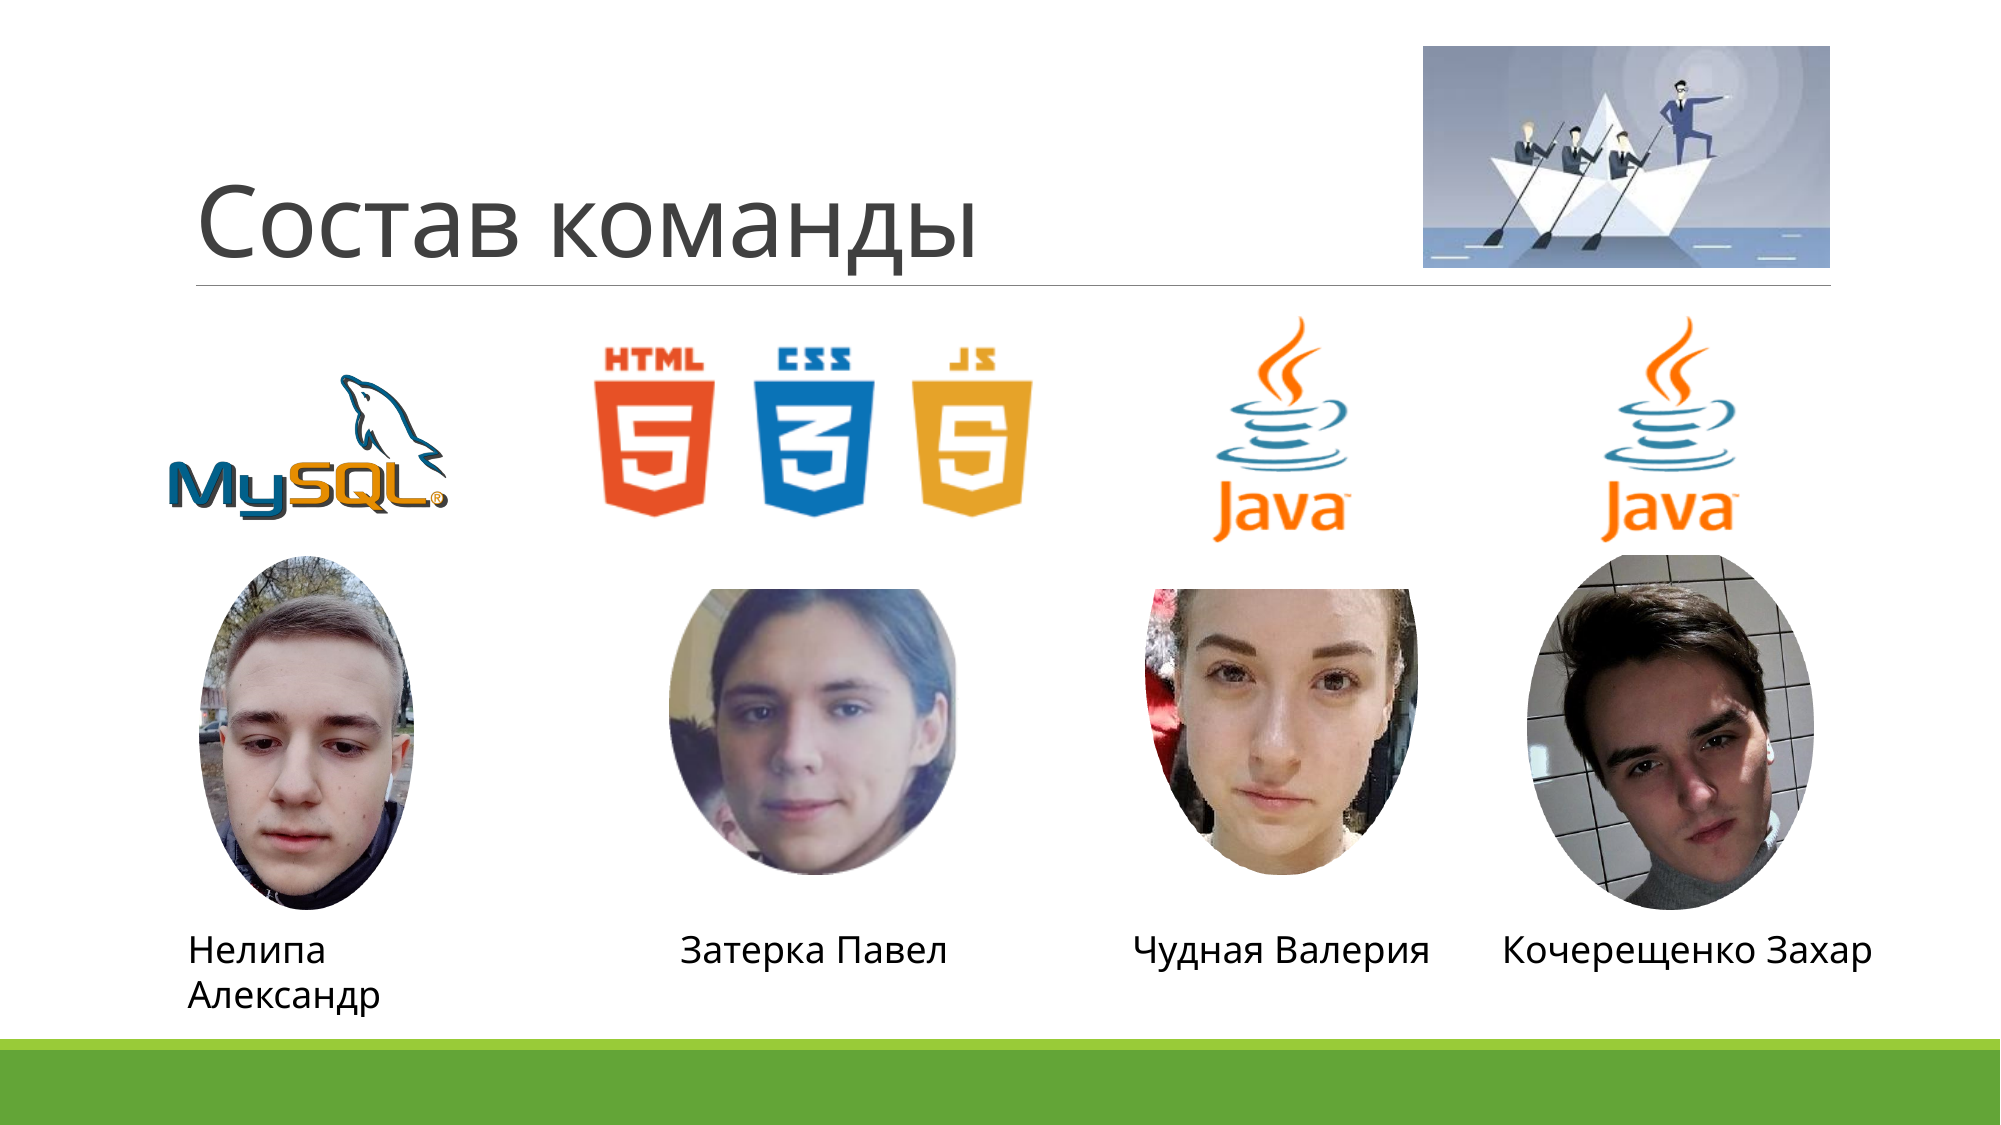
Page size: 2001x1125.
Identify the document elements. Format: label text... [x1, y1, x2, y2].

picture [1422, 45, 1831, 269]
picture [1491, 305, 1849, 910]
text_box Чудная Валерия [1117, 919, 1446, 979]
text_box Затерка Павел [665, 919, 964, 979]
title Состав команды [180, 47, 1830, 285]
picture [585, 305, 1044, 557]
picture [199, 556, 415, 911]
text_box Нелипа Александр [172, 919, 441, 1024]
text_box Кочерещенко Захар [1487, 919, 1889, 979]
picture [669, 588, 960, 876]
picture [1102, 305, 1461, 876]
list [145, 284, 469, 608]
